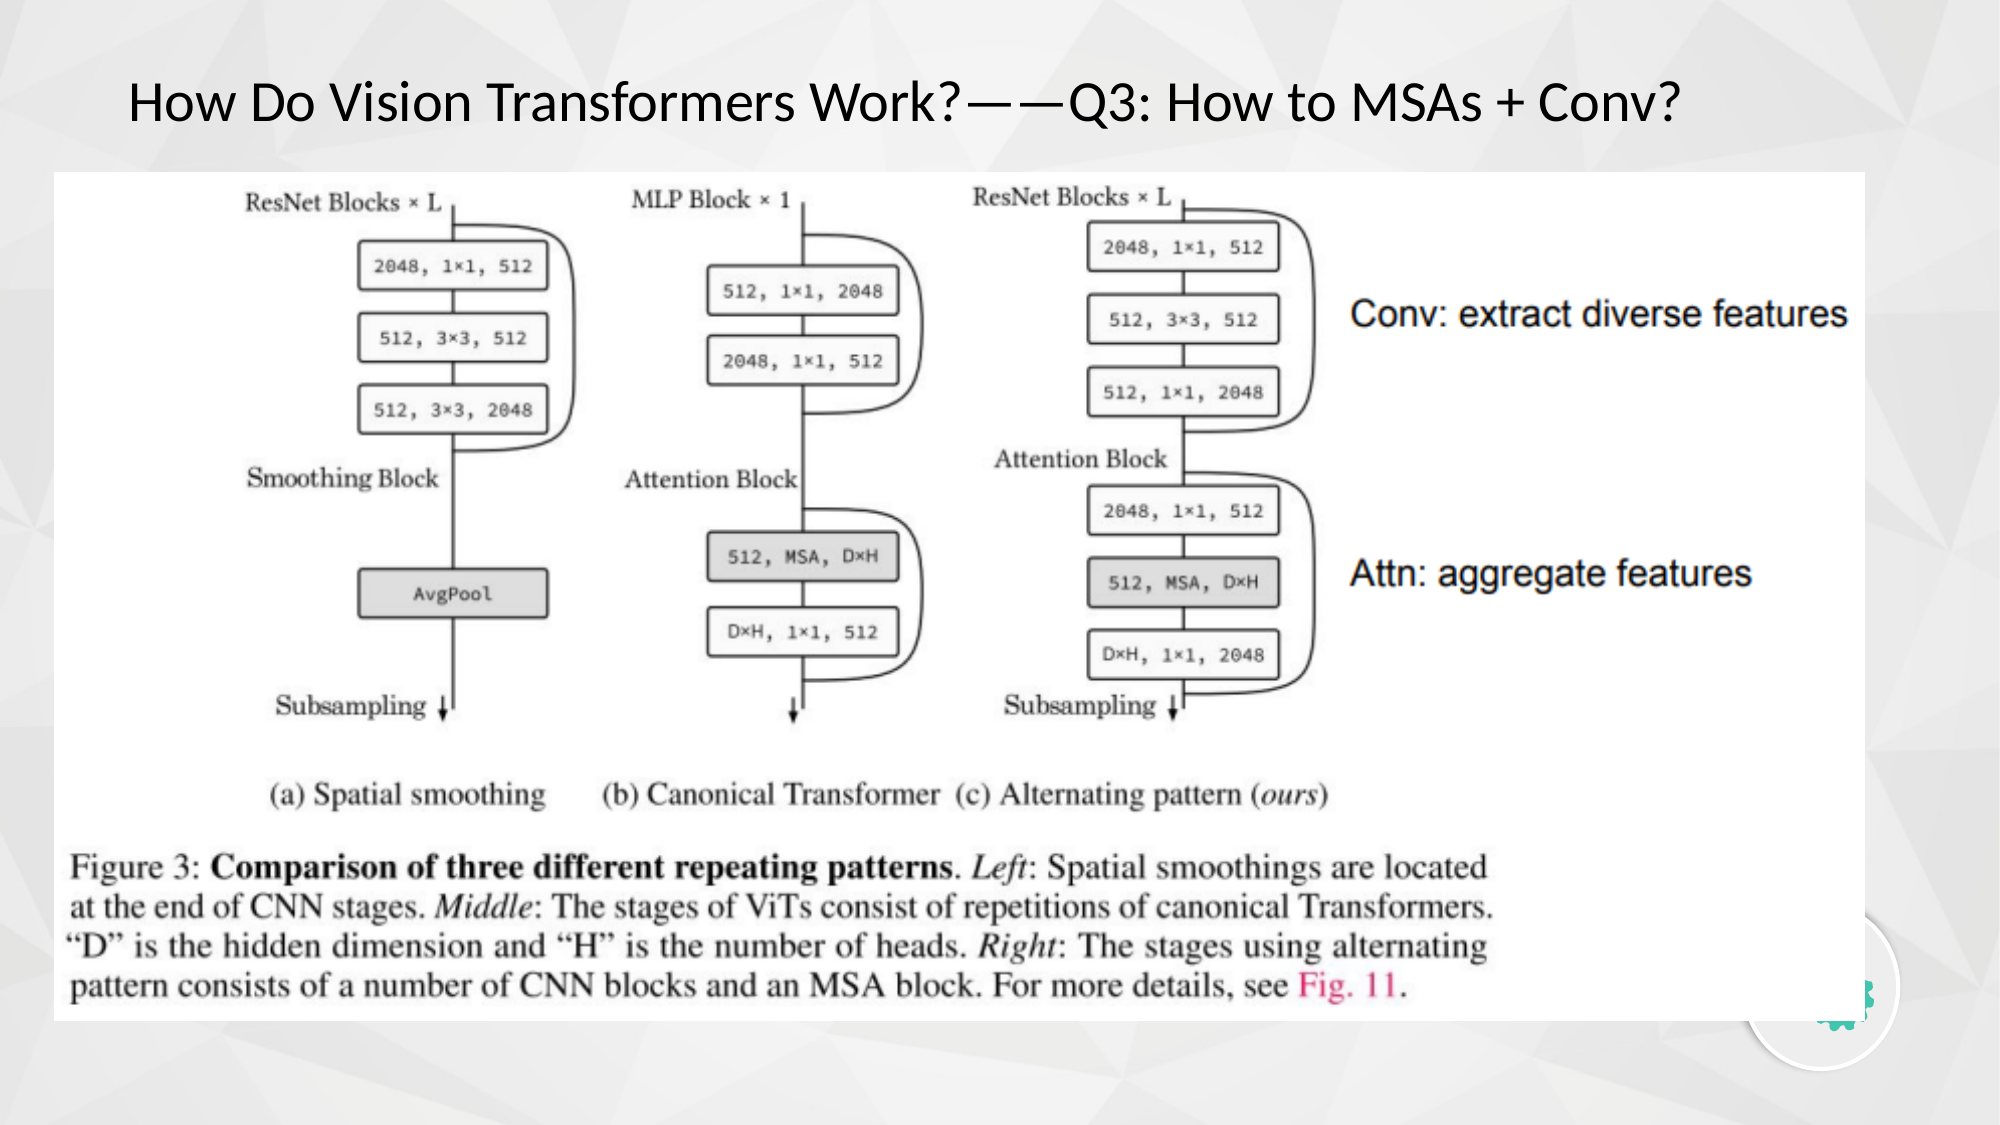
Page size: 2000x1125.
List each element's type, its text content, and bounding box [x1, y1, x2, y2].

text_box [1743, 904, 1899, 1070]
text_box How Do Vision Transformers Work?——Q3: How to MSAs + Conv? [113, 55, 1818, 141]
picture [0, 0, 2000, 1125]
